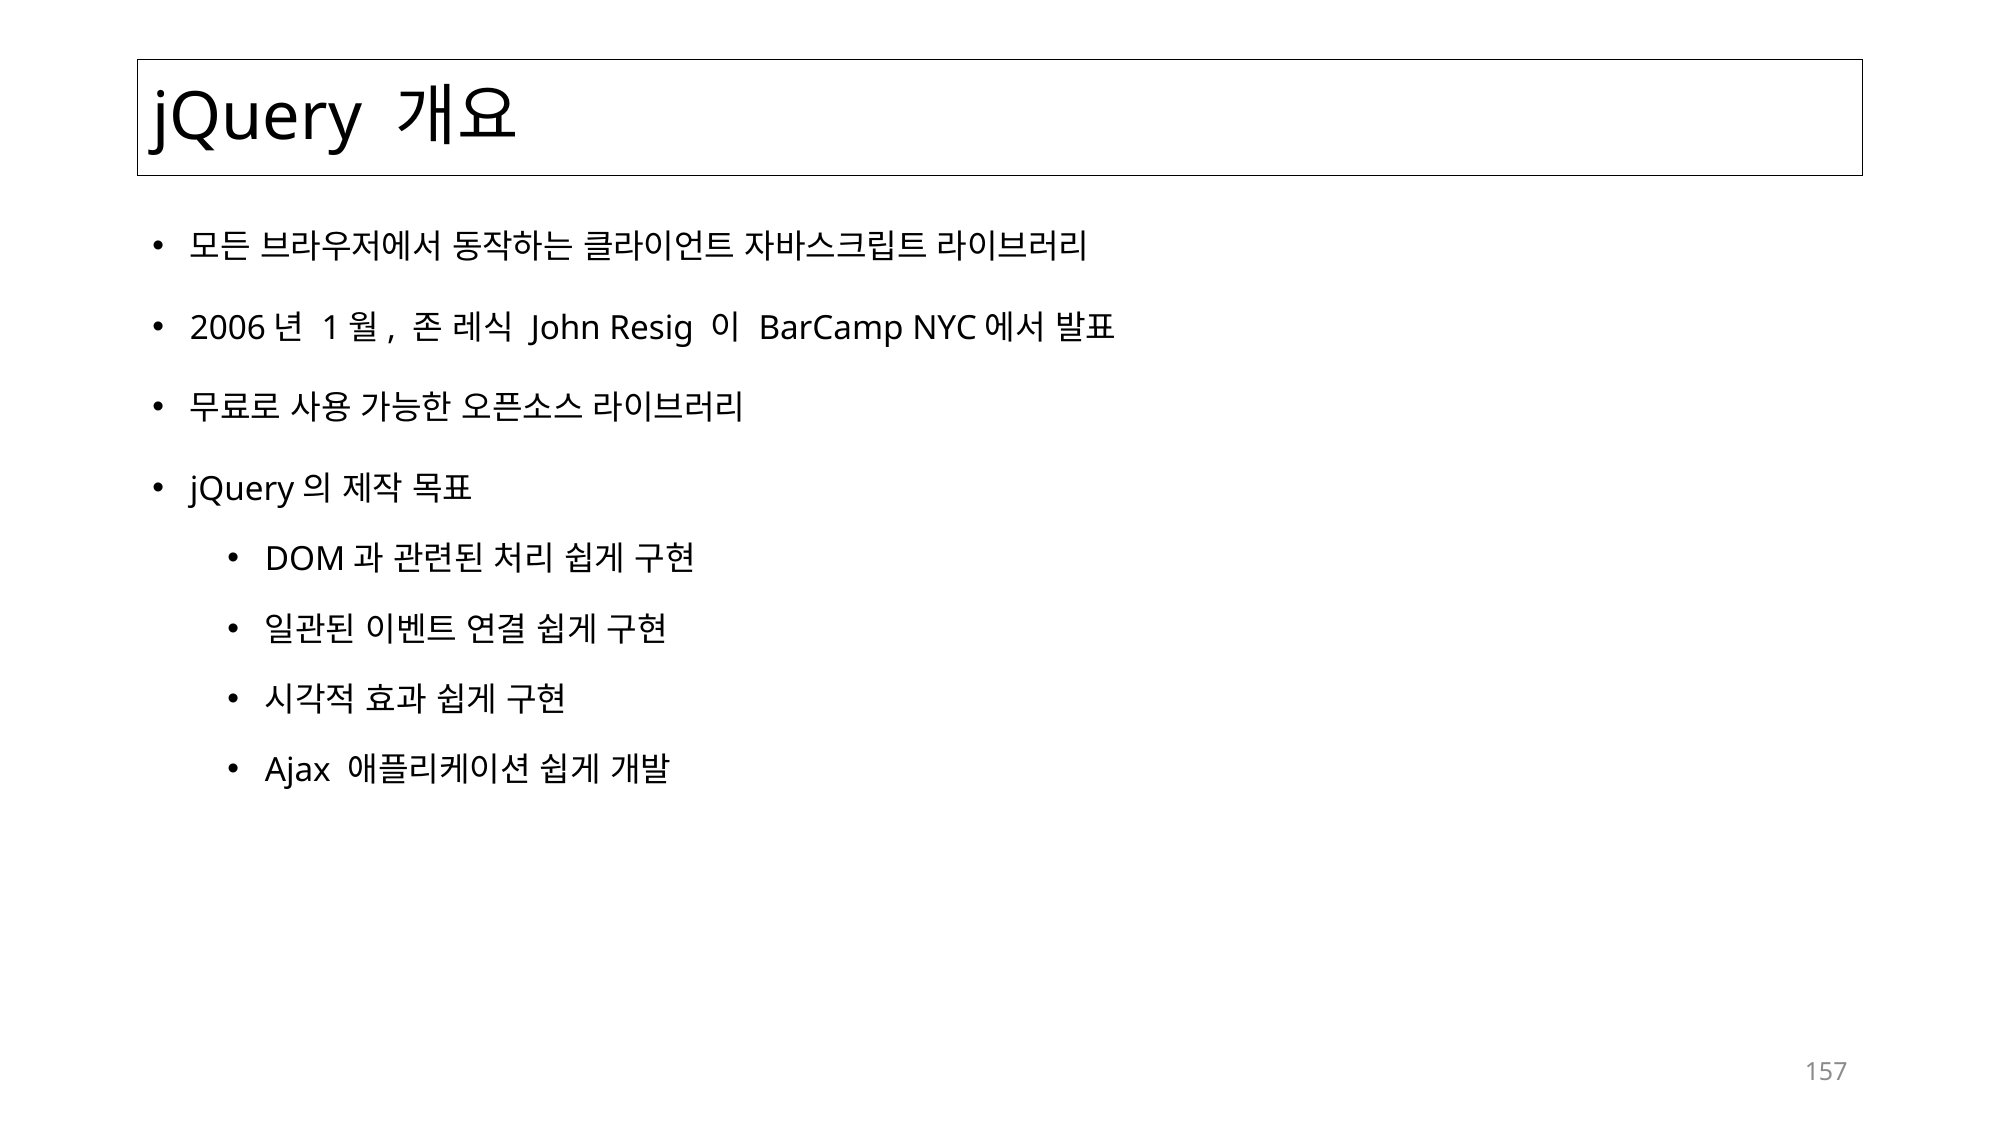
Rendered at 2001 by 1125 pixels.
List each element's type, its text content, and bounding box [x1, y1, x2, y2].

list 모든 브라우저에서 동작하는 클라이언트 자바스크립트 라이브러리 2006년 1월, 존 레식 John Resig 이 BarCamp NYC에서 발표 무료로 사용 가능한 오픈소스 라이브러리 jQuery의 제작 목표 DOM과 관련된 처리 쉽게 구현 일관된 이벤트 연결 쉽게 구현 시각적 효과 쉽게 구현 Ajax 애플리케이션 쉽게 개발 [137, 197, 1863, 1014]
title jQuery 개요 [137, 59, 1863, 176]
slide_number 157 [1412, 1042, 1863, 1103]
